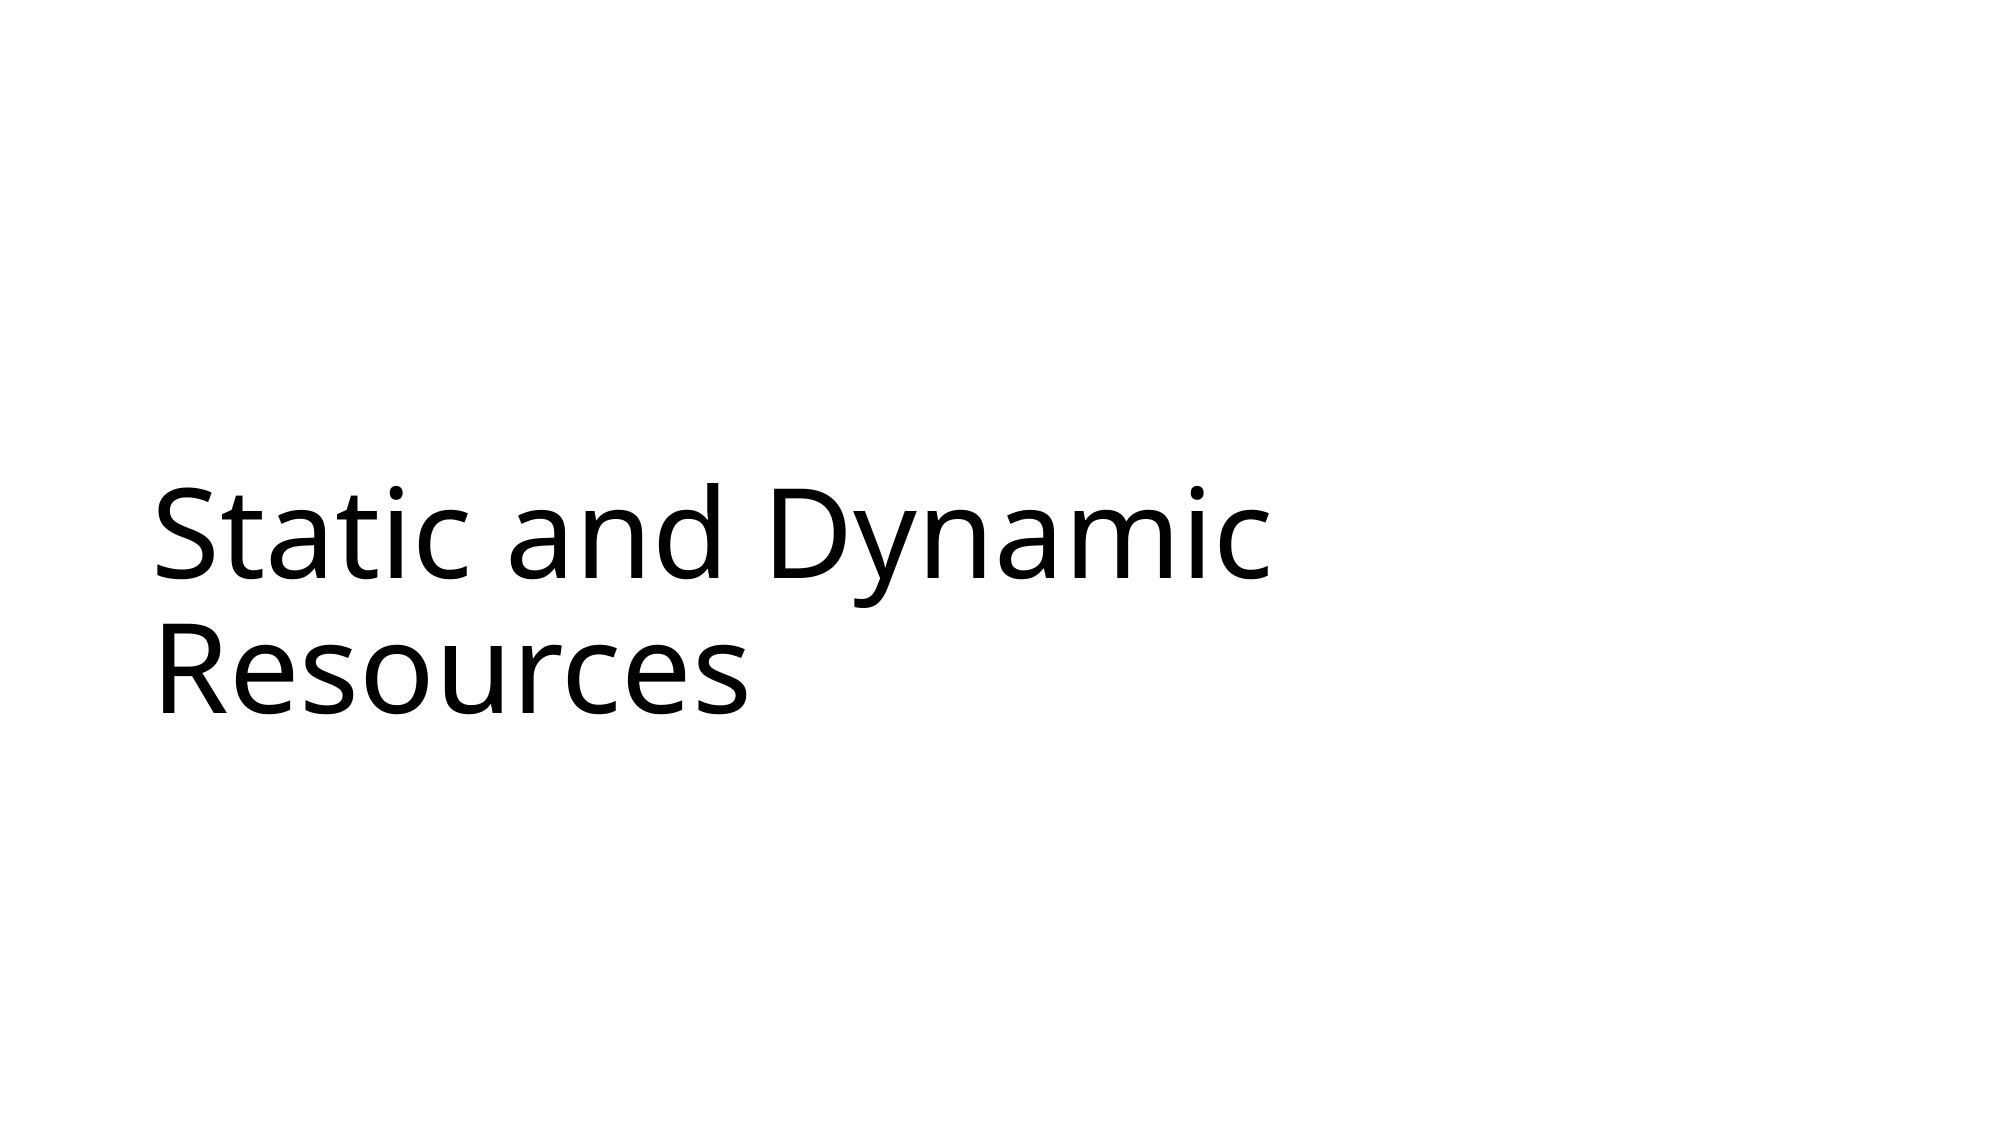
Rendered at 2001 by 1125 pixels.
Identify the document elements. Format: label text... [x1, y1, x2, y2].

title Static and Dynamic Resources [136, 280, 1862, 749]
